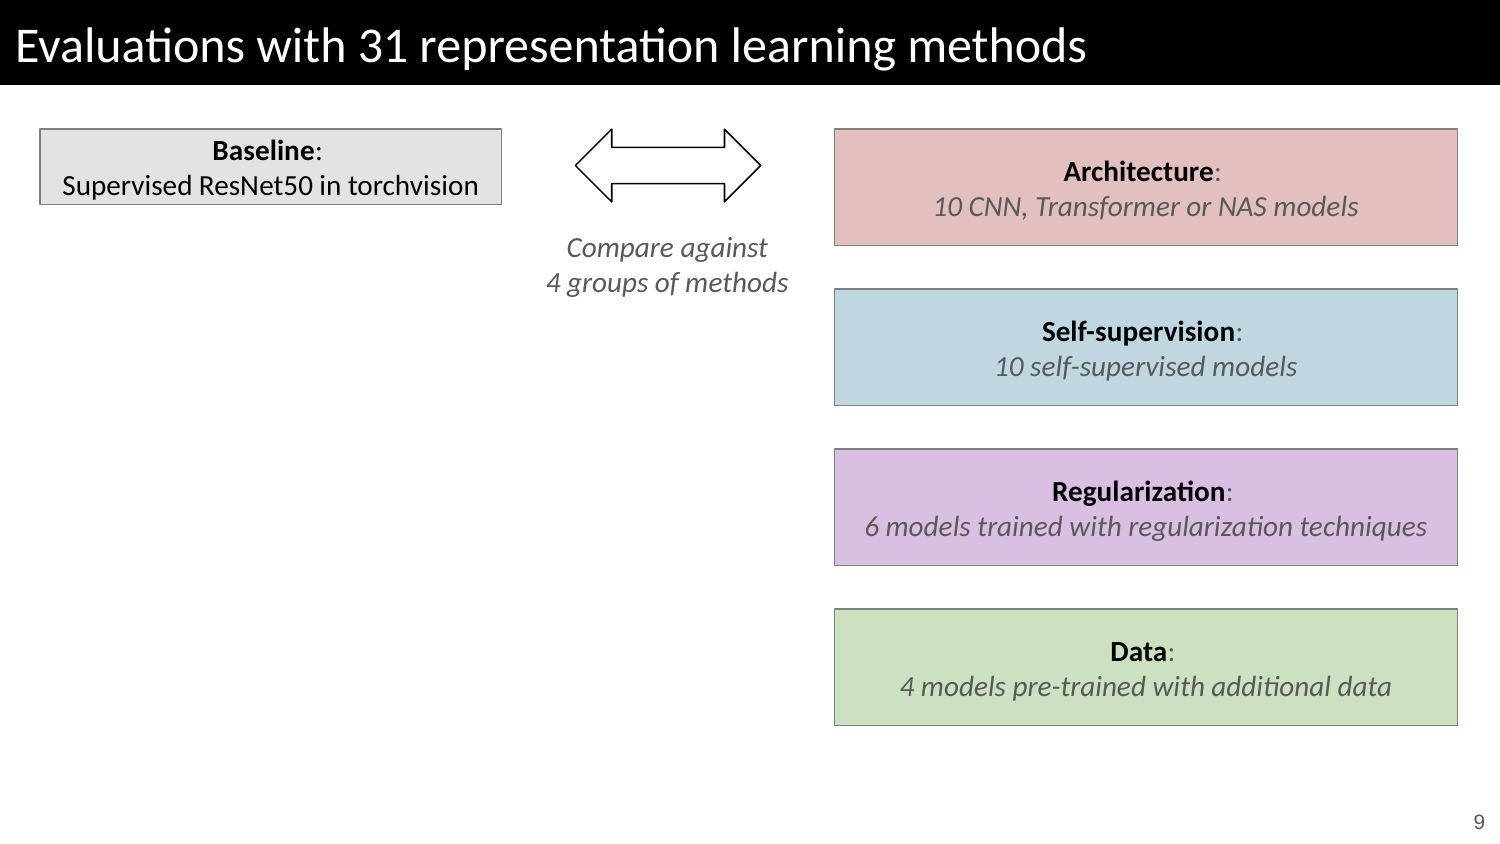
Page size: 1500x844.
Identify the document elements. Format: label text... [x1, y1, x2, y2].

text_box Regularization: 6 models trained with regularization techniques [834, 449, 1458, 566]
text_box Baseline: Supervised ResNet50 in torchvision [39, 129, 502, 205]
text_box Data: 4 models pre-trained with additional data [834, 609, 1458, 726]
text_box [525, 128, 810, 297]
text_box Self-supervision: 10 self-supervised models [834, 289, 1458, 406]
slide_number 9 [1410, 798, 1500, 844]
text_box Architecture: 10 CNN, Transformer or NAS models [834, 129, 1458, 246]
title Evaluations with 31 representation learning methods [0, 0, 1500, 85]
